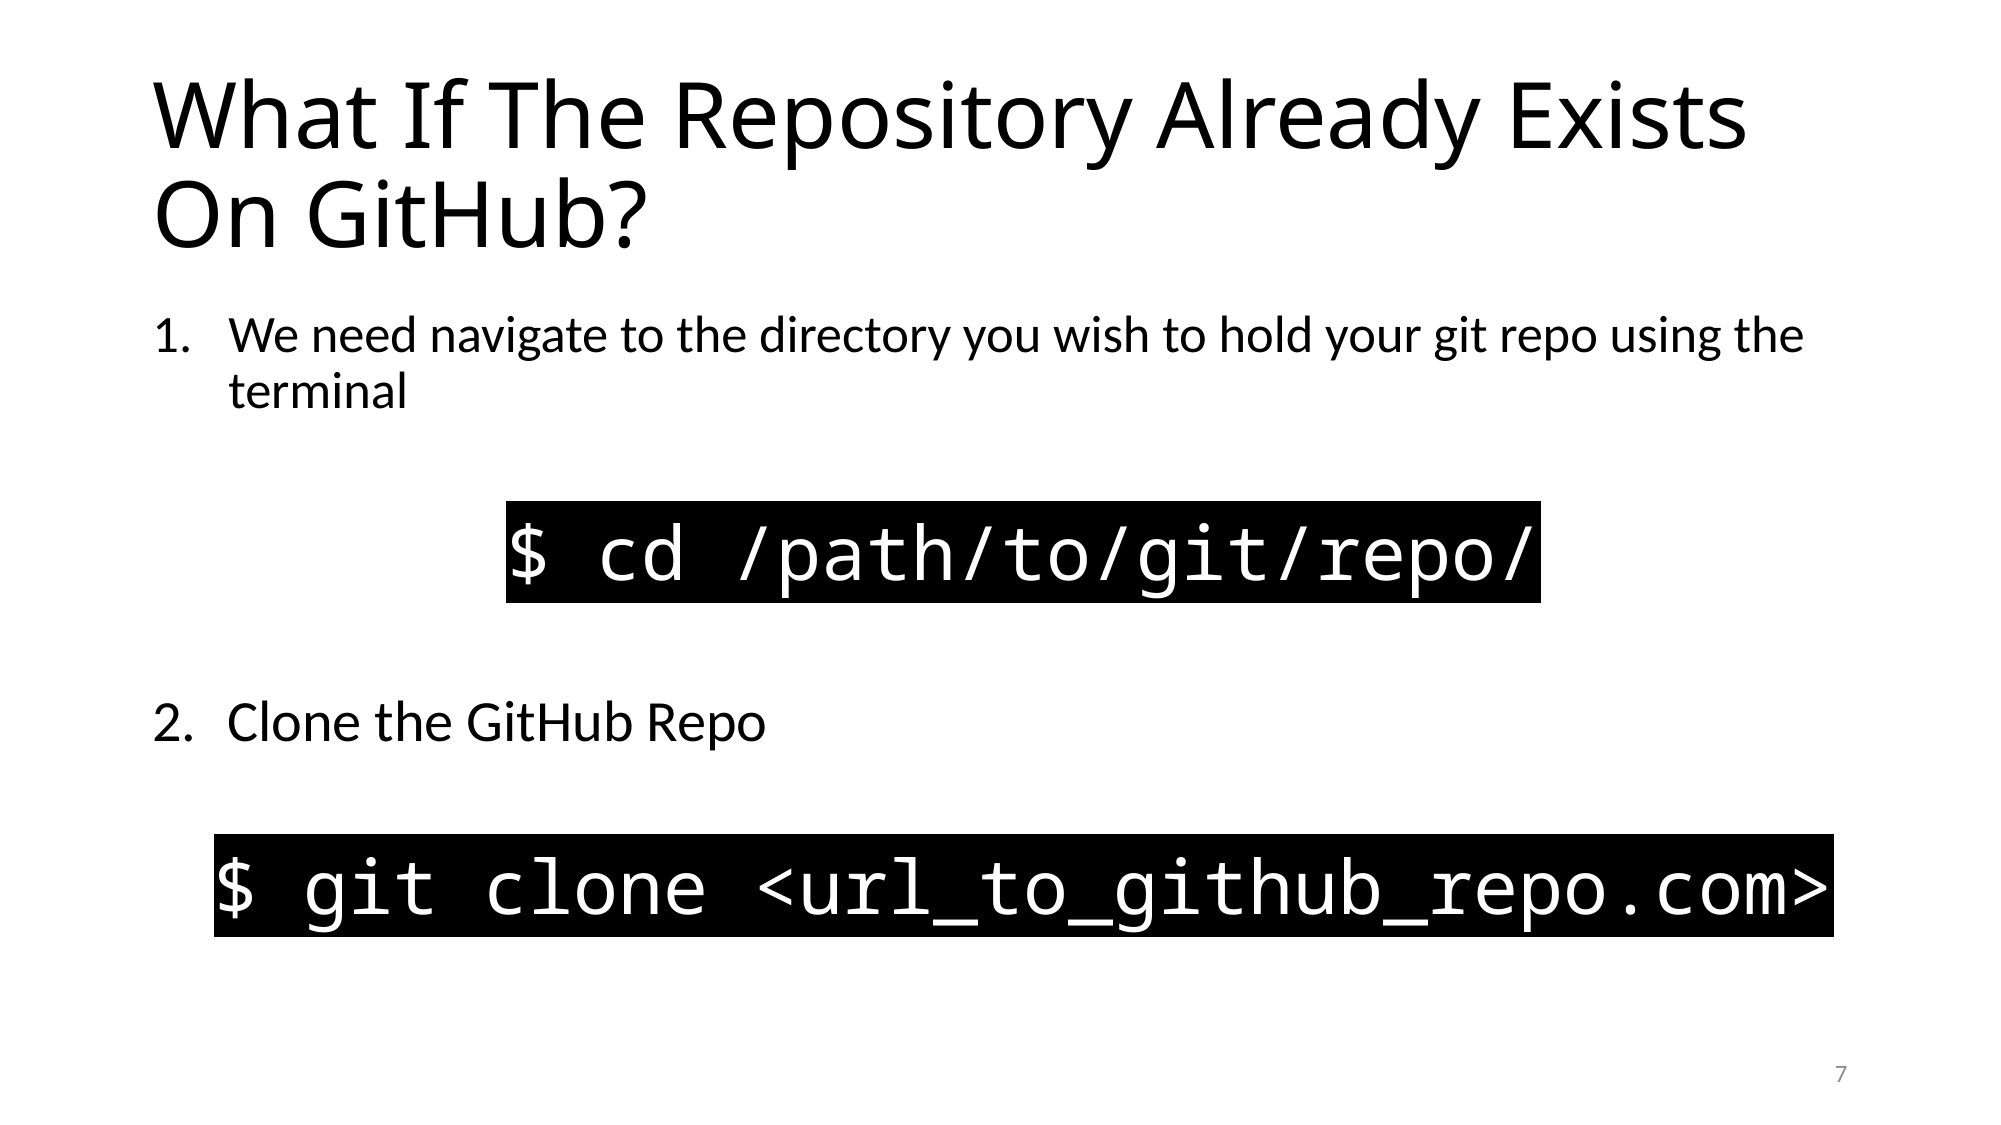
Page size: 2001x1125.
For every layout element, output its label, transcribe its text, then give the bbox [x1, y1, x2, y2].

slide_number 7 [1412, 1042, 1863, 1103]
text_box $ git clone <url_to_github_repo.com> [198, 832, 1849, 937]
text_box We need navigate to the directory you wish to hold your git repo using the terminal [137, 299, 1863, 428]
title What If The Repository Already Exists On GitHub? [137, 59, 1863, 278]
text_box $ cd /path/to/git/repo/ [491, 498, 1556, 604]
text_box Clone the GitHub Repo [137, 675, 1863, 761]
